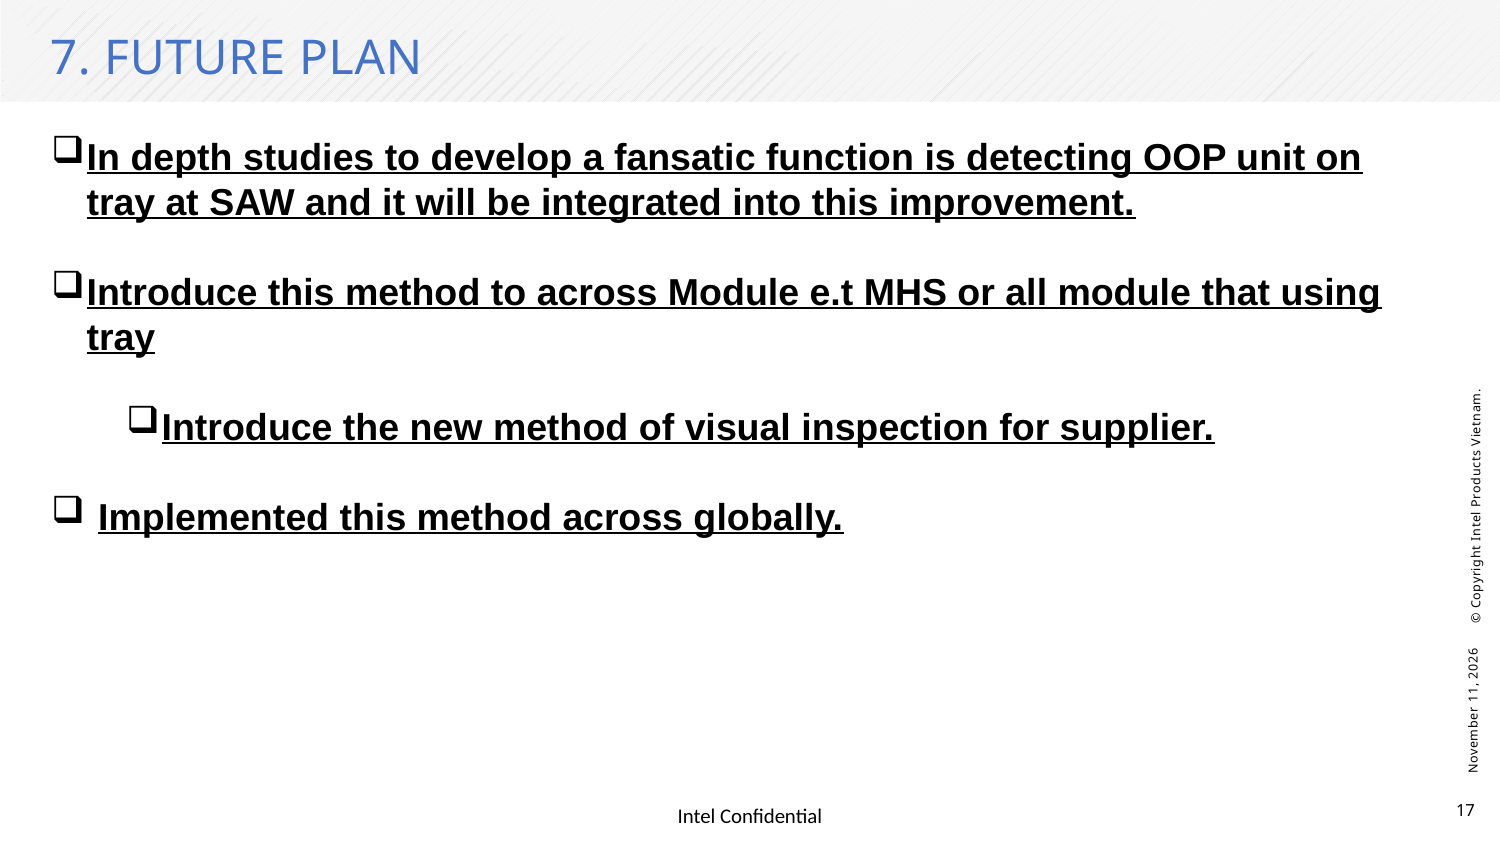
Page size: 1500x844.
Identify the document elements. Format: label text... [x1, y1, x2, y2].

text_box In depth studies to develop a fansatic function is detecting OOP unit on tray at SAW and it will be integrated into this improvement. Introduce this method to across Module e.t MHS or all module that using tray Introduce the new method of visual inspection for supplier. Implemented this method across globally. [36, 125, 1436, 695]
title 7. FUTURE PLAN [49, 0, 1449, 91]
picture [0, 0, 1500, 102]
